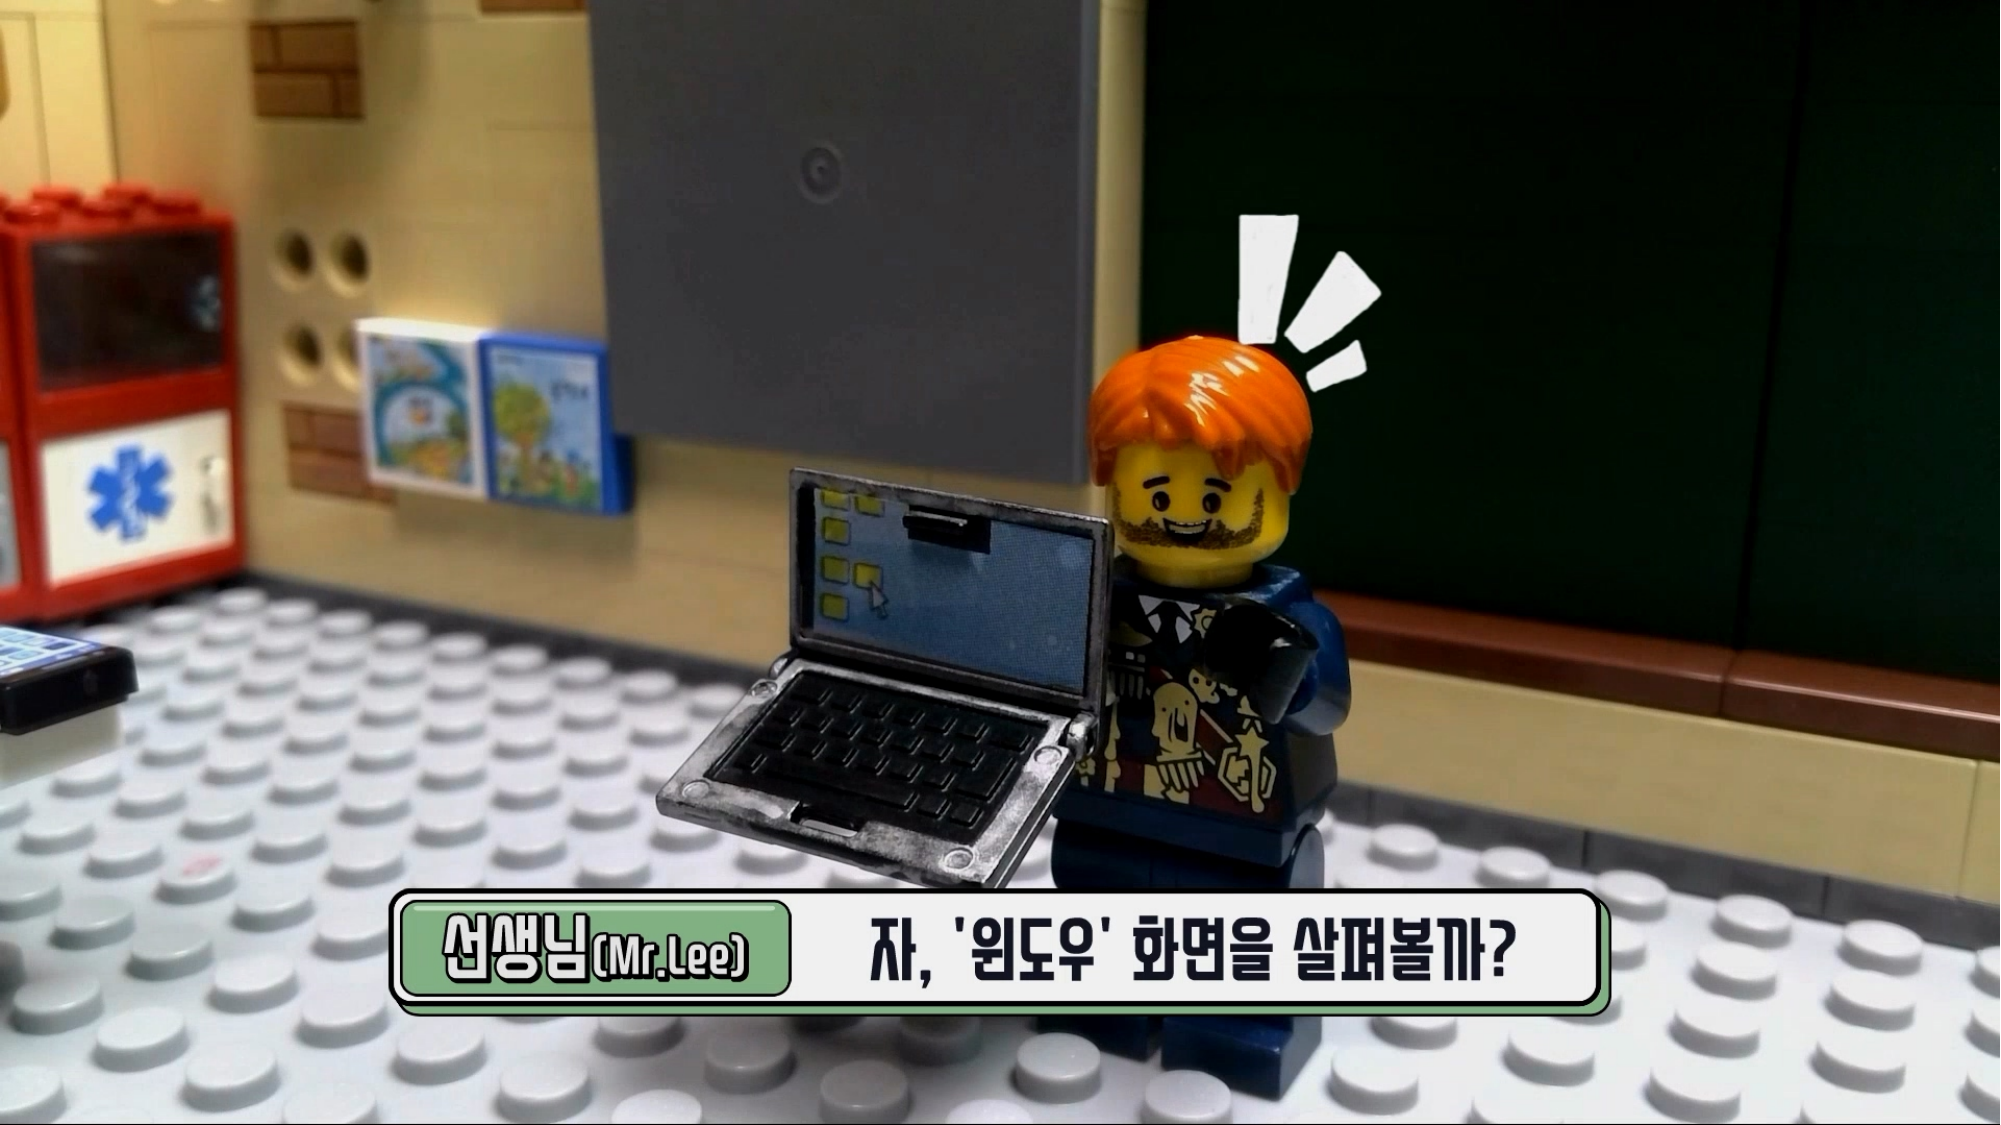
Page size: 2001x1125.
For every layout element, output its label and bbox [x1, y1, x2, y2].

list [0, 0, 2000, 1125]
